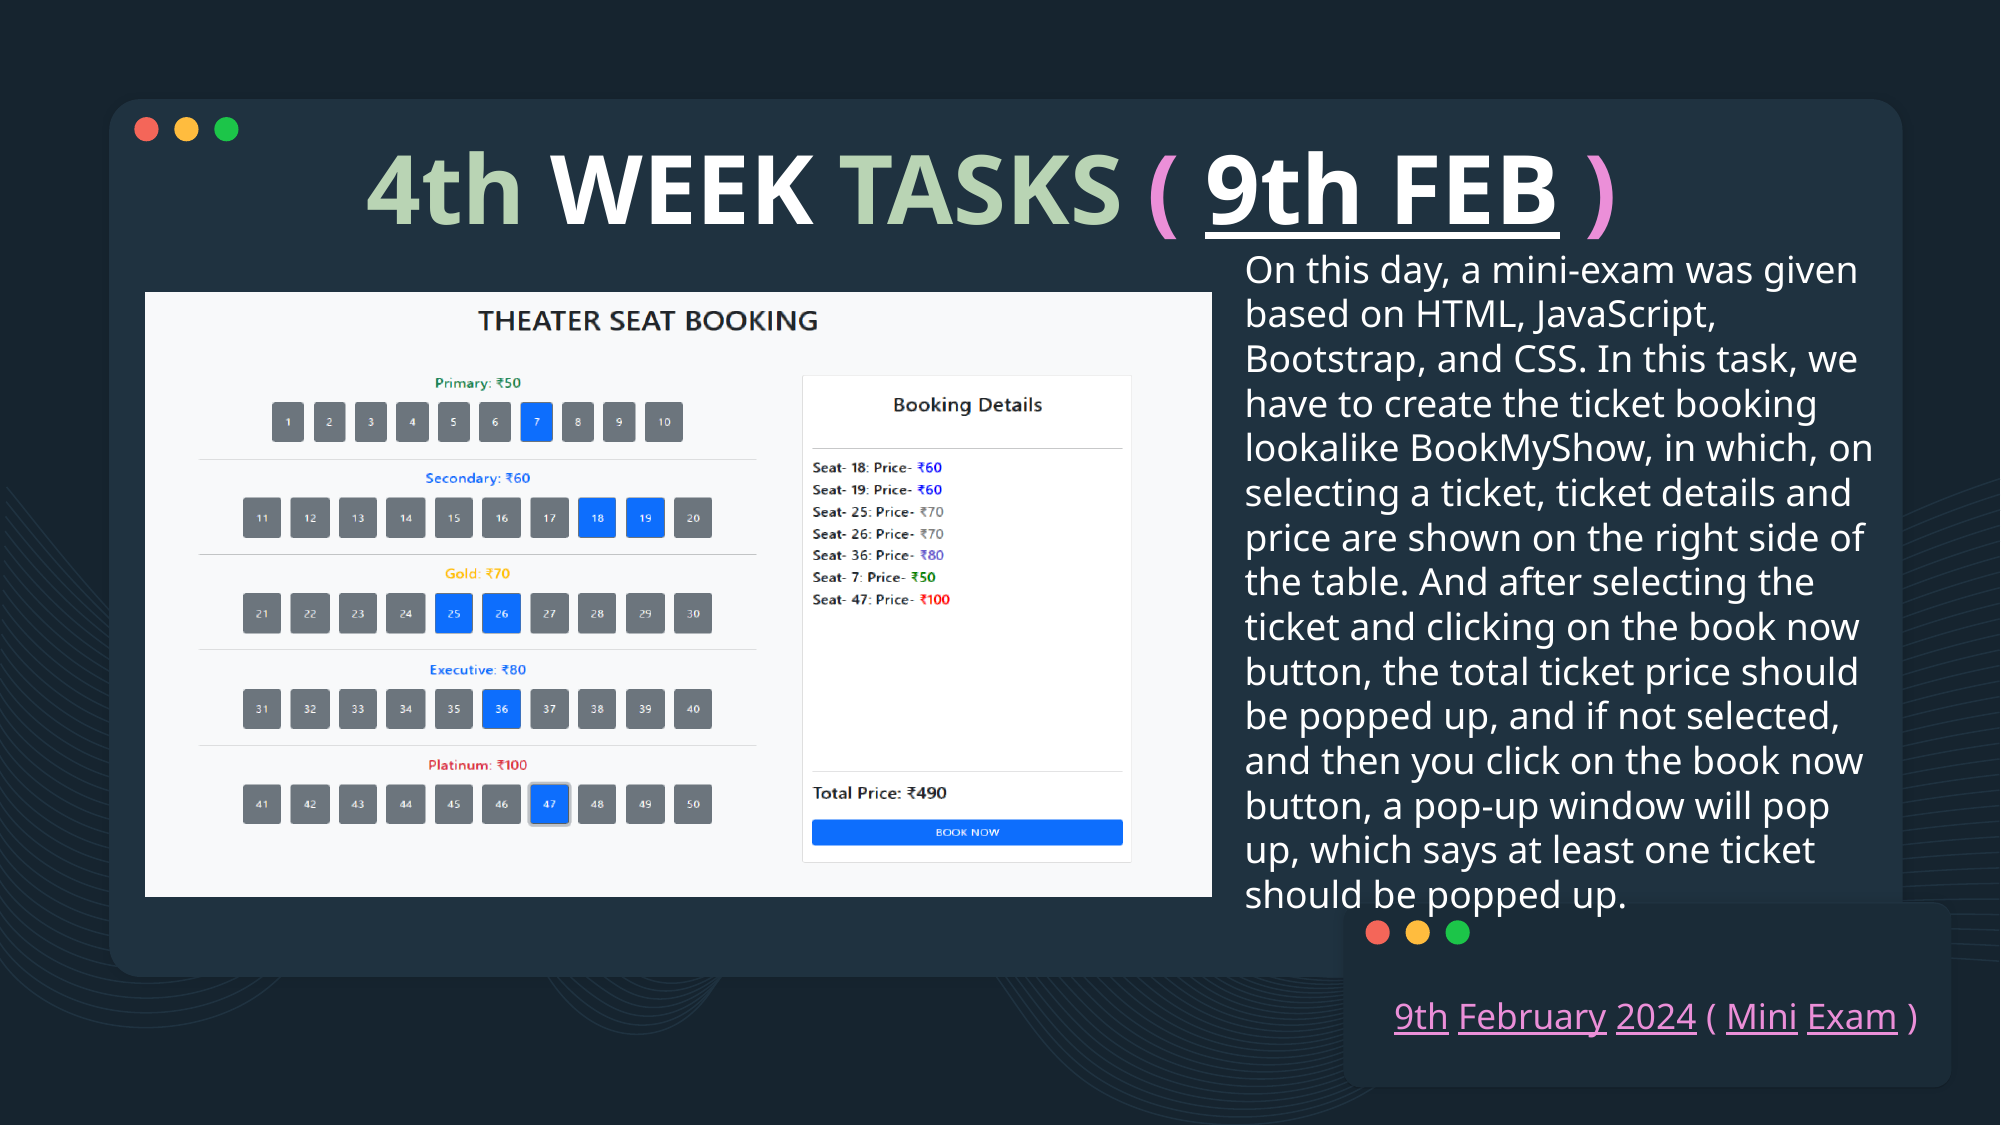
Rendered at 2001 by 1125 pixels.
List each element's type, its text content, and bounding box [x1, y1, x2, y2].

picture [145, 292, 1212, 897]
list 9th February 2024 ( Mini Exam ) [1338, 955, 1956, 1075]
text_box 4th WEEK TASKS ( 9th FEB ) [152, 120, 1856, 275]
title On this day, a mini-exam was given based on HTML, JavaScript, Bootstrap, and CSS. In this task, we have to create the ticket booking lookalike BookMyShow, in which, on selecting a ticket, ticket details and price are shown on the right side of the table. And after selecting the ticket and clicking on the book now button, the total ticket price should be popped up, and if not selected, and then you click on the book now button, a pop-up window will pop up, which says at least one ticket should be popped up. [1224, 264, 1898, 898]
